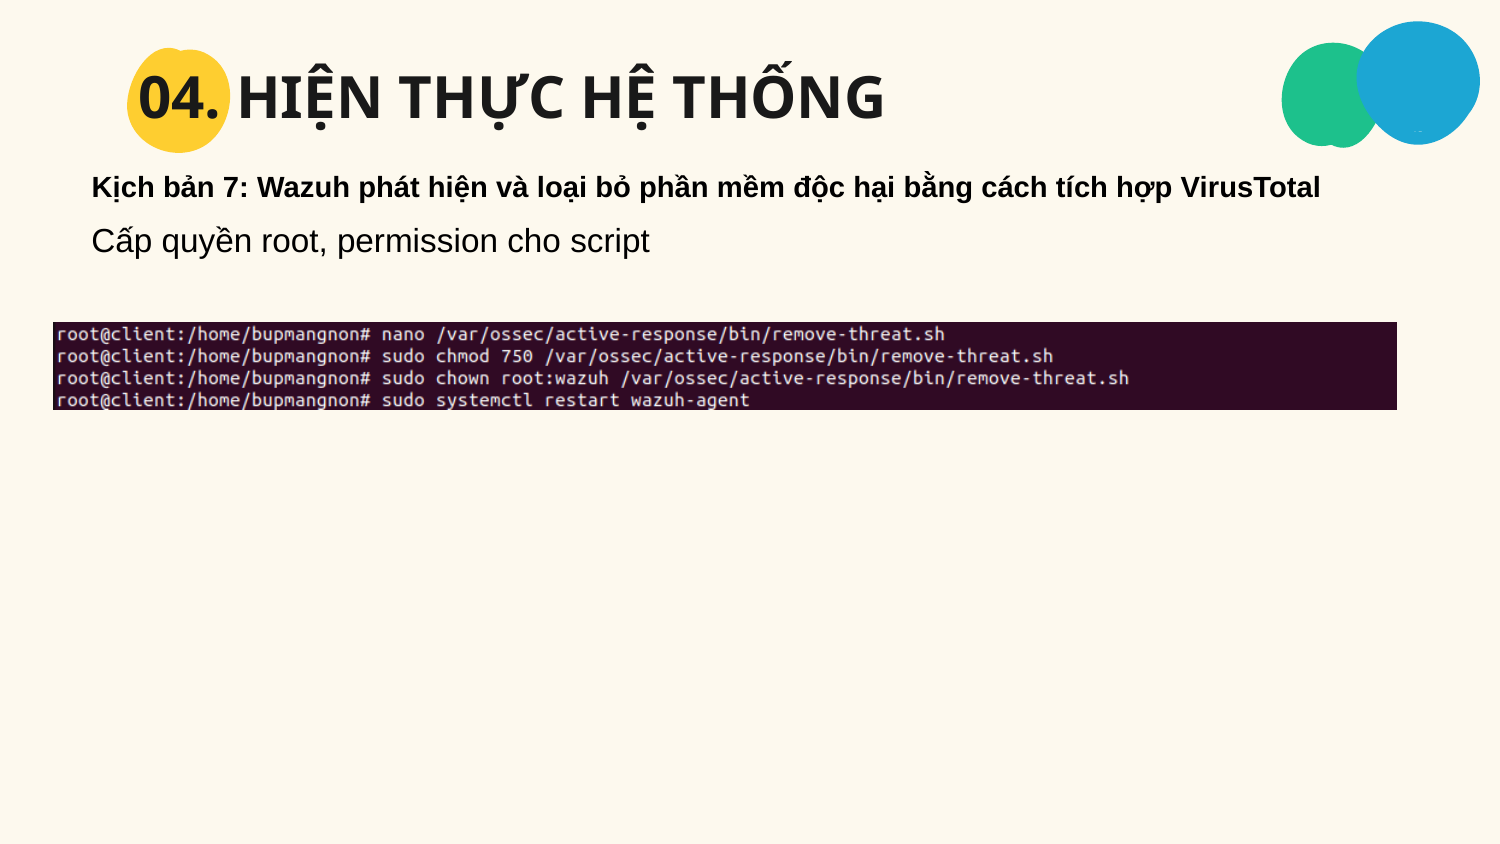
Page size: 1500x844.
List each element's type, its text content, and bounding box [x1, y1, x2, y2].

text_box Cấp quyền root, permission cho script [76, 211, 1373, 321]
text_box Kịch bản 7: Wazuh phát hiện và loại bỏ phần mềm độc hại bằng cách tích hợp VirusTotal [76, 161, 1467, 211]
text_box [1356, 21, 1480, 145]
picture [53, 322, 1397, 411]
title 04. HIỆN THỰC HỆ THỐNG [123, 50, 1389, 145]
text_box [150, 145, 206, 153]
text_box [1307, 42, 1361, 50]
